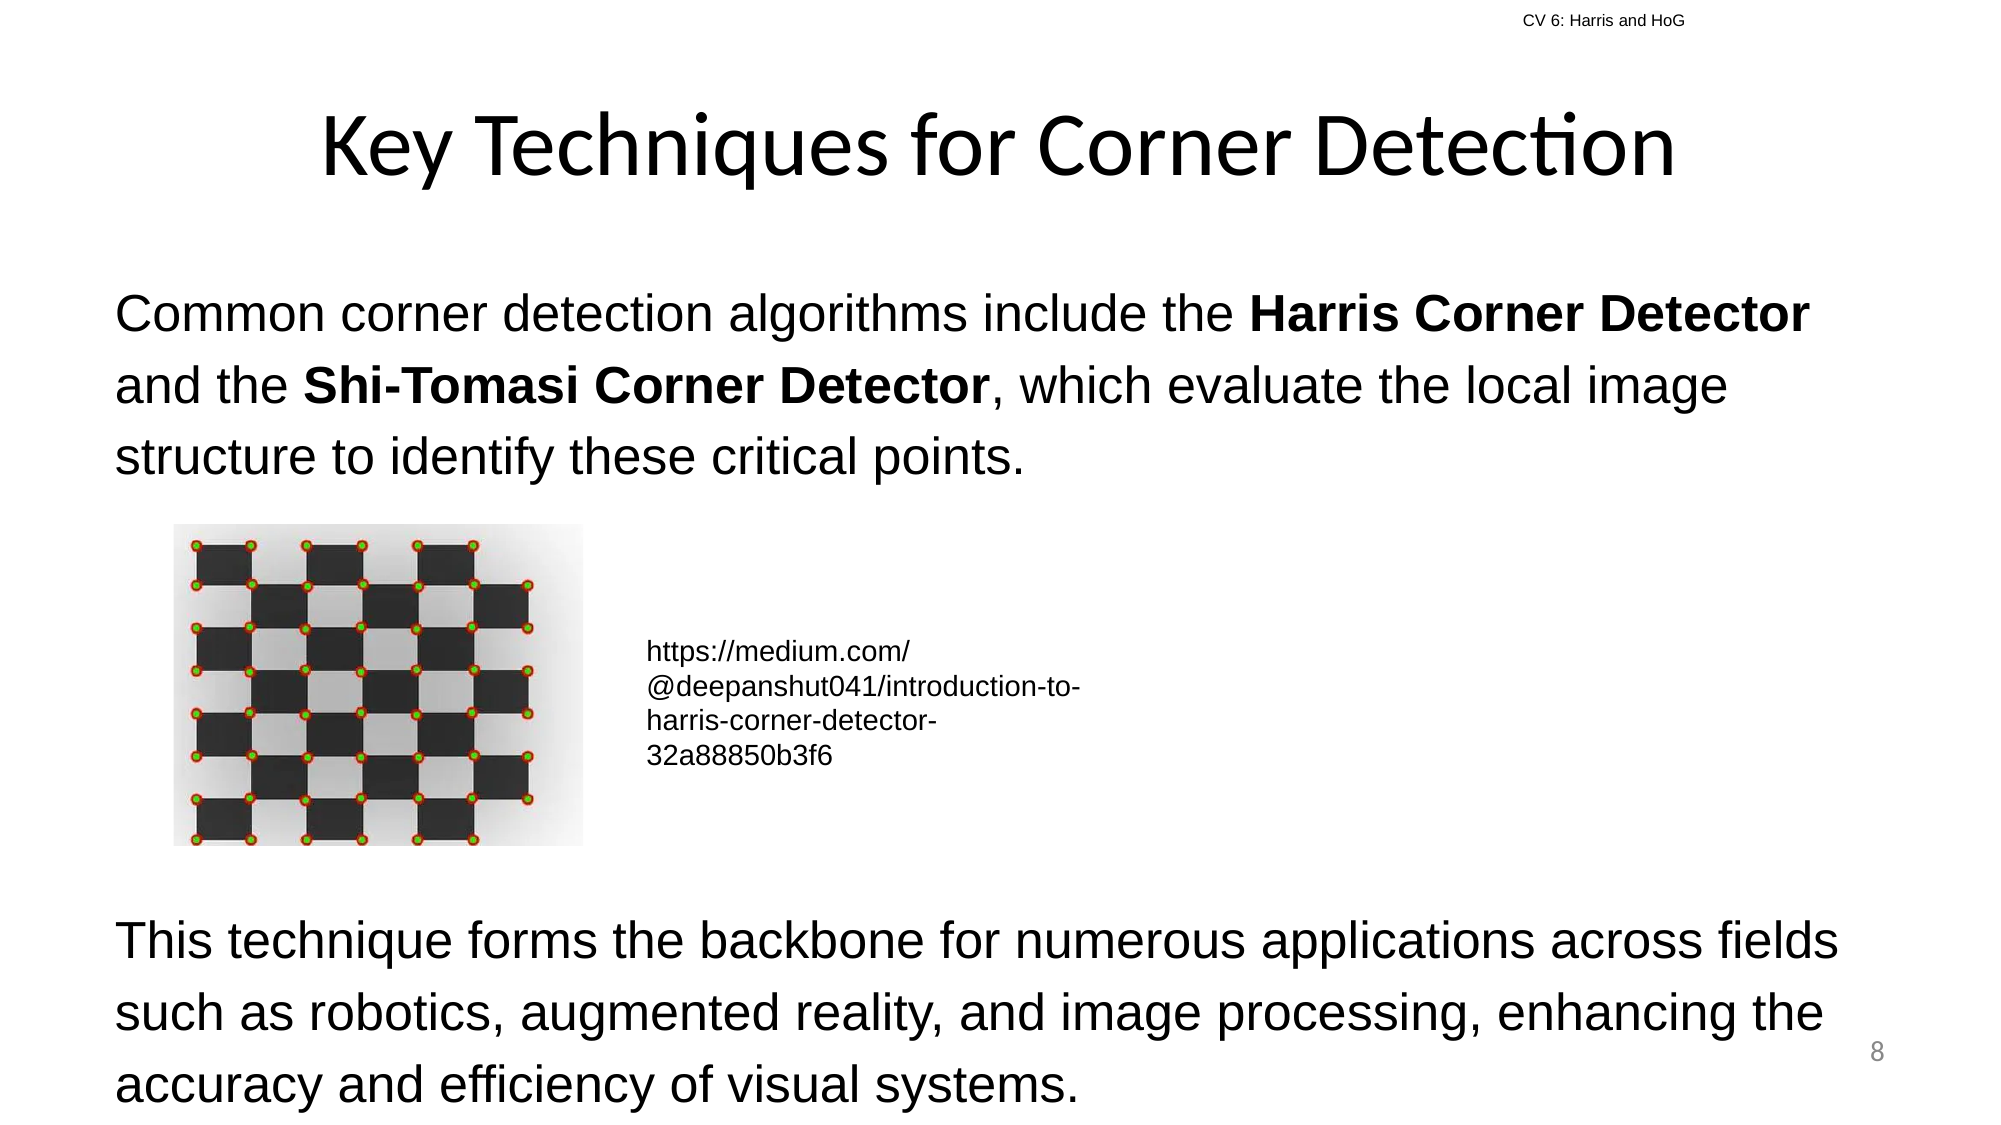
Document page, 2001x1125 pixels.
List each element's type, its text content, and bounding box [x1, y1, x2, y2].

slide_number 8 [1433, 1024, 1900, 1103]
list Common corner detection algorithms include the Harris Corner Detector and the Shi-Tomasi Corner Detector, which evaluate the local image structure to identify these critical points. This technique forms the backbone for numerous applications across fields such as robotics, augmented reality, and image processing, enhancing the accuracy and efficiency of visual systems. [99, 262, 1900, 1005]
text_box https://medium.com/@deepanshut041/introduction-to-harris-corner-detector-32a88850b3f6 [631, 616, 1124, 787]
picture [173, 524, 584, 846]
title Key Techniques for Corner Detection [99, 45, 1900, 233]
